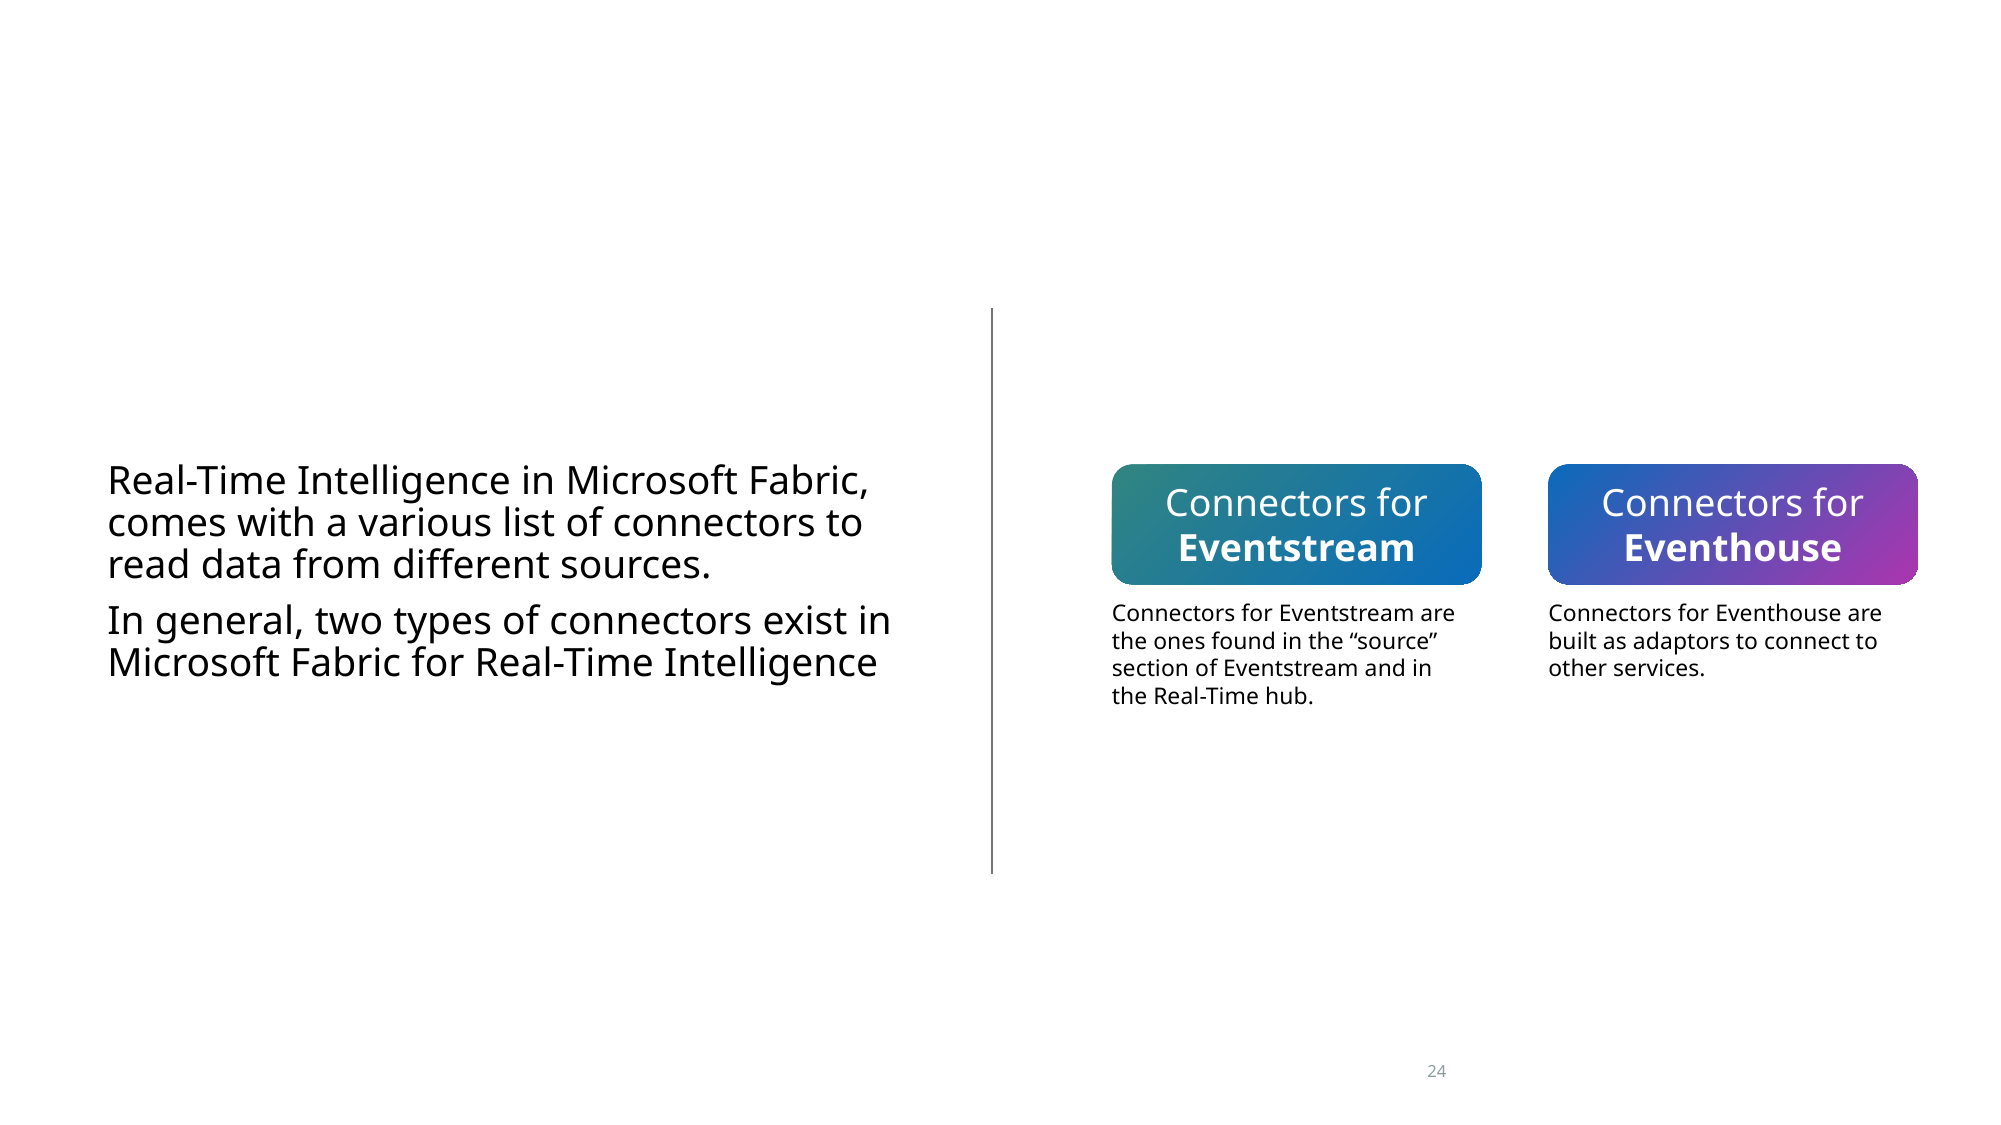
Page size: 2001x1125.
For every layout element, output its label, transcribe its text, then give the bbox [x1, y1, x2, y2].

text_box Connectors for Eventstream [1111, 464, 1482, 585]
slide_number 24 [1412, 1042, 1863, 1103]
list Real-Time Intelligence in Microsoft Fabric, comes with a various list of connectors to read data from different sources. In general, two types of connectors exist in Microsoft Fabric for Real-Time Intelligence [92, 453, 927, 729]
text_box Connectors for Eventhouse [1548, 464, 1918, 585]
text_box Connectors for Eventstream are the ones found in the “source” section of Eventstream and in the Real-Time hub. [1111, 598, 1458, 719]
text_box Connectors for Eventhouse are built as adaptors to connect to other services. [1548, 598, 1895, 719]
